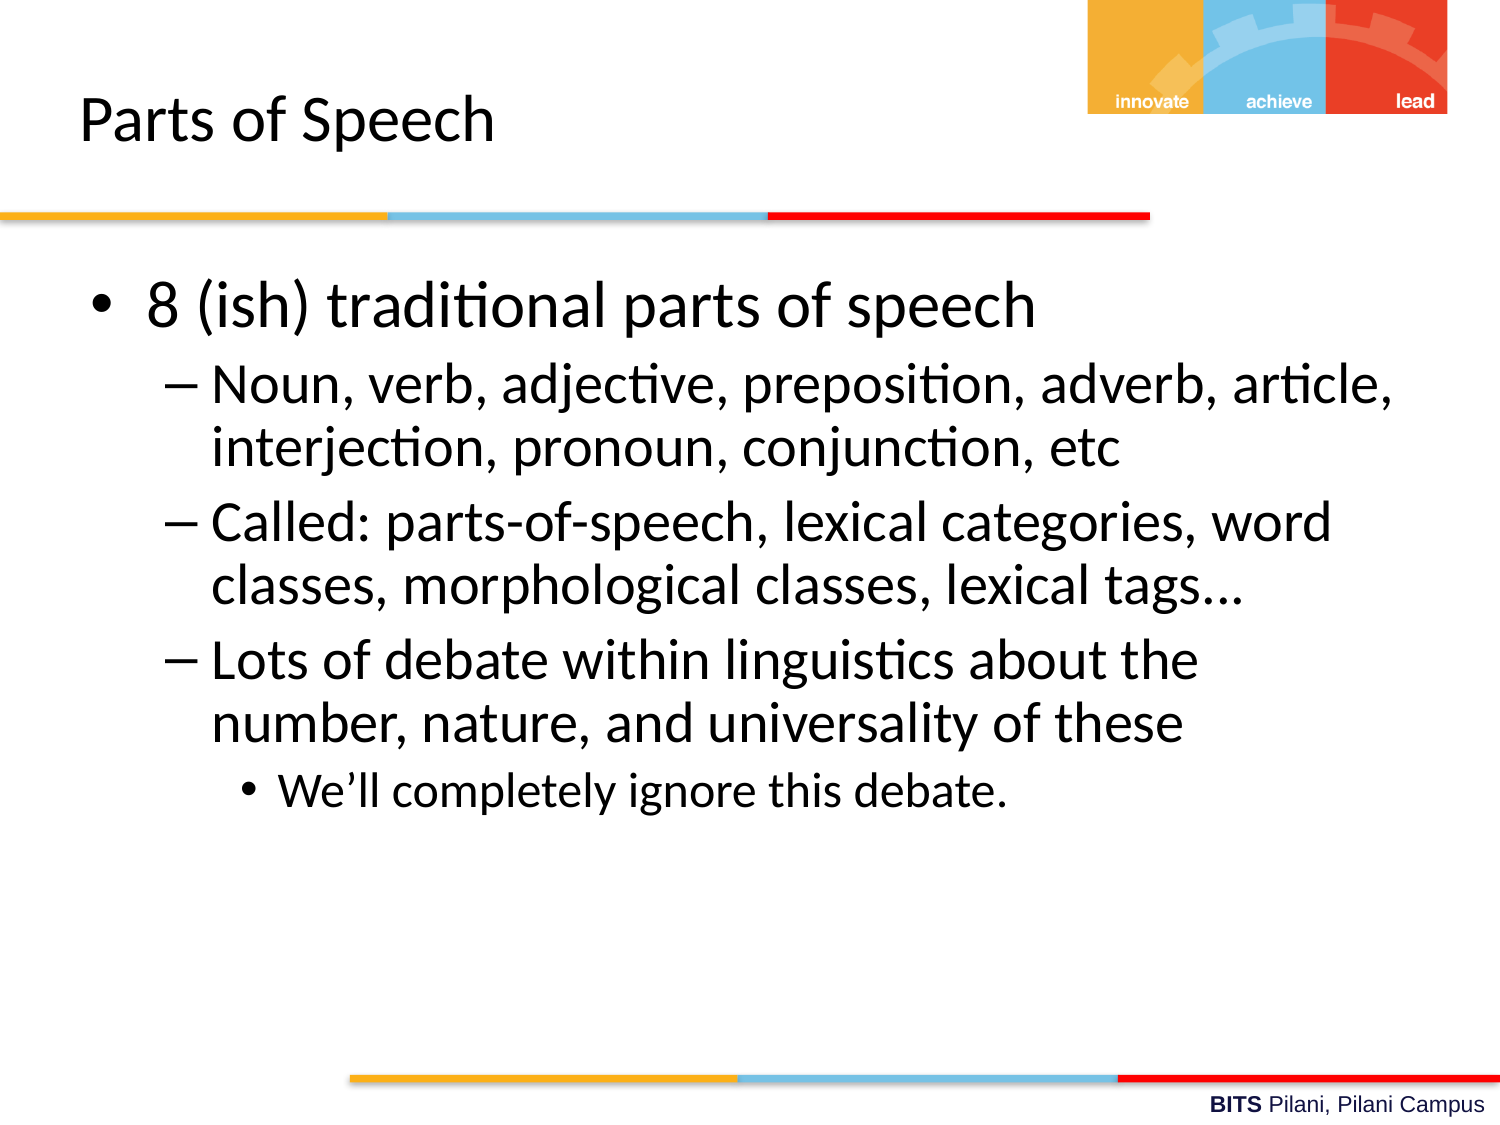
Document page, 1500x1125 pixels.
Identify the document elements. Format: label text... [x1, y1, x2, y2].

title Parts of Speech [64, 45, 1069, 185]
picture [1087, 0, 1448, 114]
list 8 (ish) traditional parts of speech Noun, verb, adjective, preposition, adverb, article, interjection, pronoun, conjunction, etc Called: parts-of-speech, lexical categories, word classes, morphological classes, lexical tags... Lots of debate within linguistics about the number, nature, and universality of these We’ll completely ignore this debate. [74, 262, 1426, 1006]
